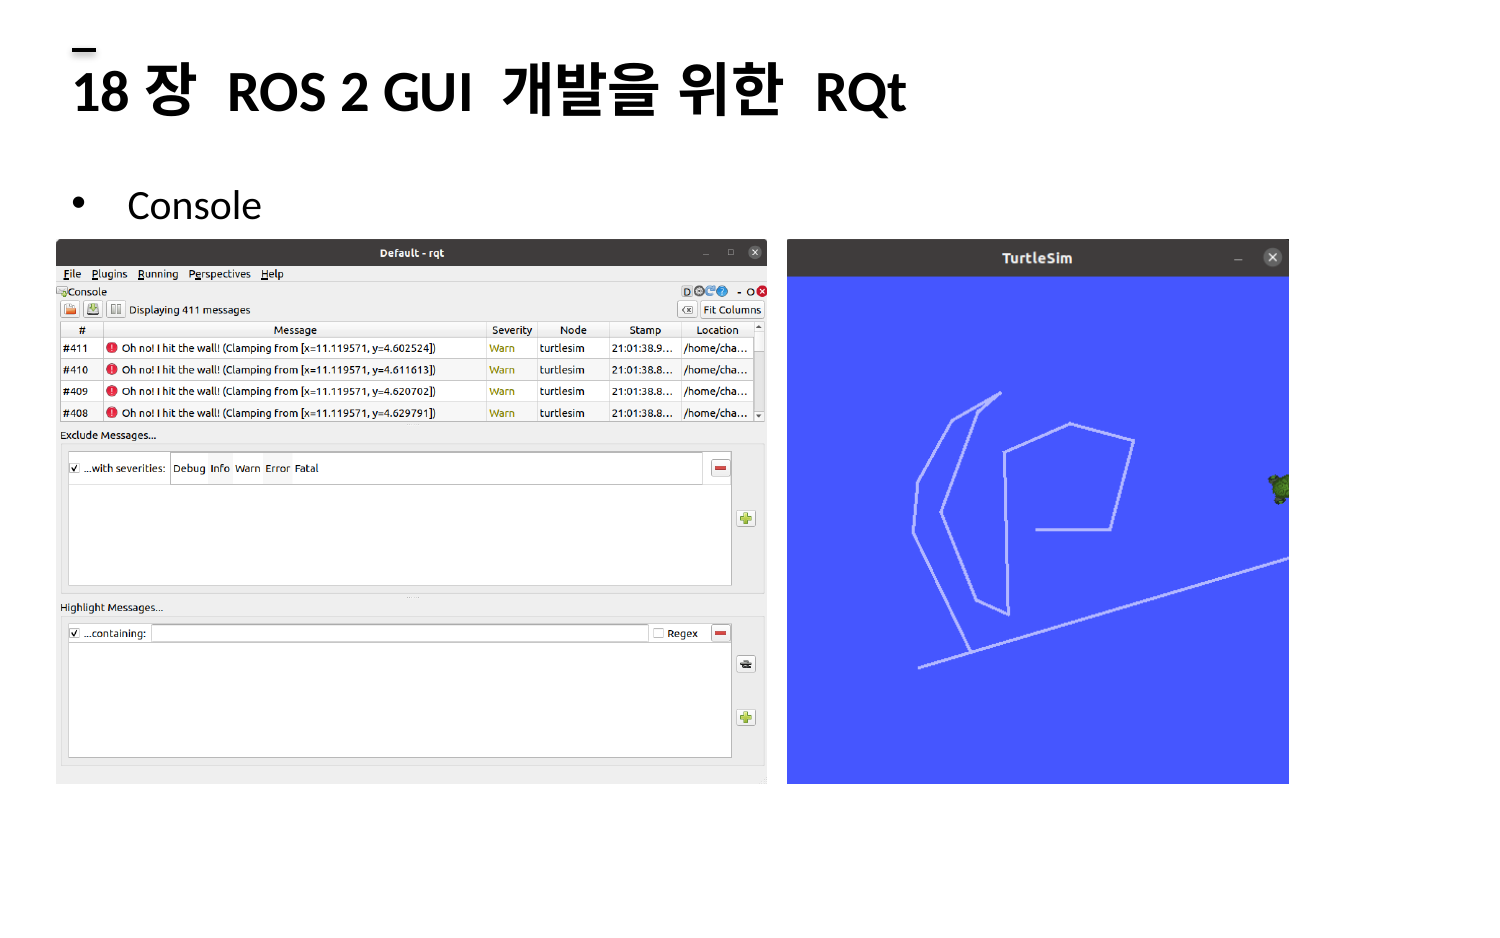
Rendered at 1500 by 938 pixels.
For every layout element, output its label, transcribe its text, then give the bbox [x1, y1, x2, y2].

title 18장 ROS 2 GUI 개발을 위한 RQt [56, 57, 1444, 120]
list Console [56, 170, 1444, 906]
picture [787, 239, 1290, 784]
picture [55, 239, 767, 784]
